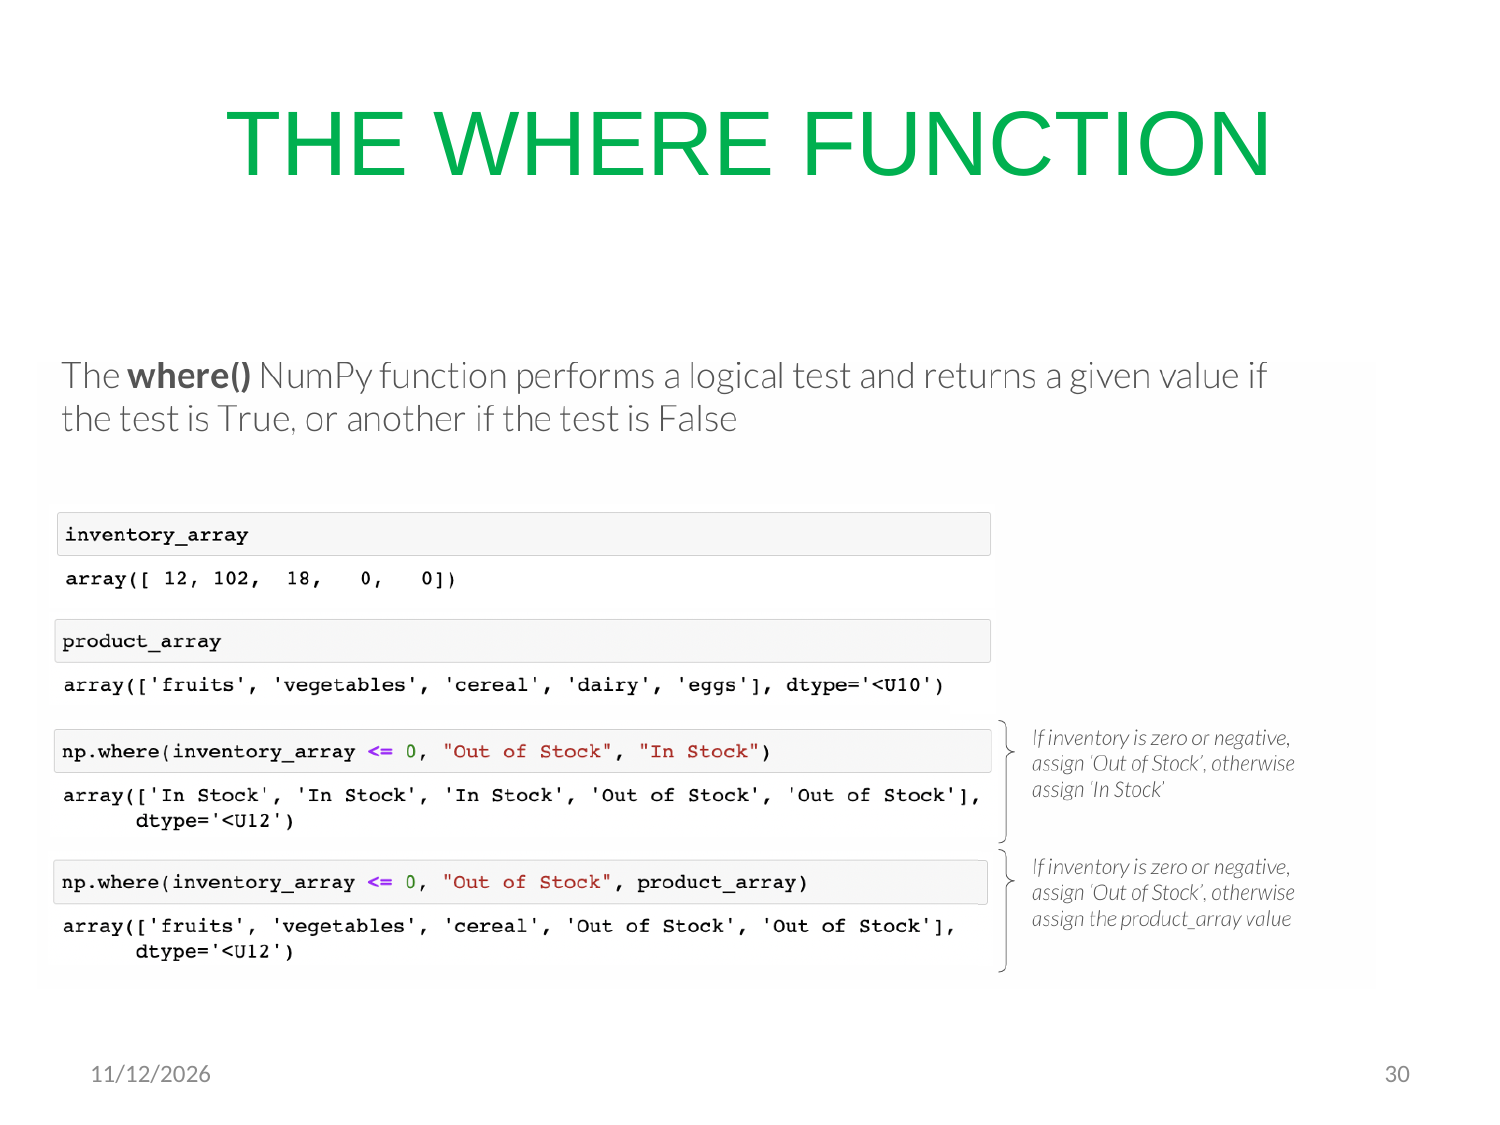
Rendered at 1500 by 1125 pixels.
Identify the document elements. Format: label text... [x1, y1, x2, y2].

picture [37, 362, 1377, 989]
slide_number 30 [1074, 1042, 1425, 1103]
title THE WHERE FUNCTION [75, 45, 1425, 233]
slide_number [75, 1042, 425, 1103]
